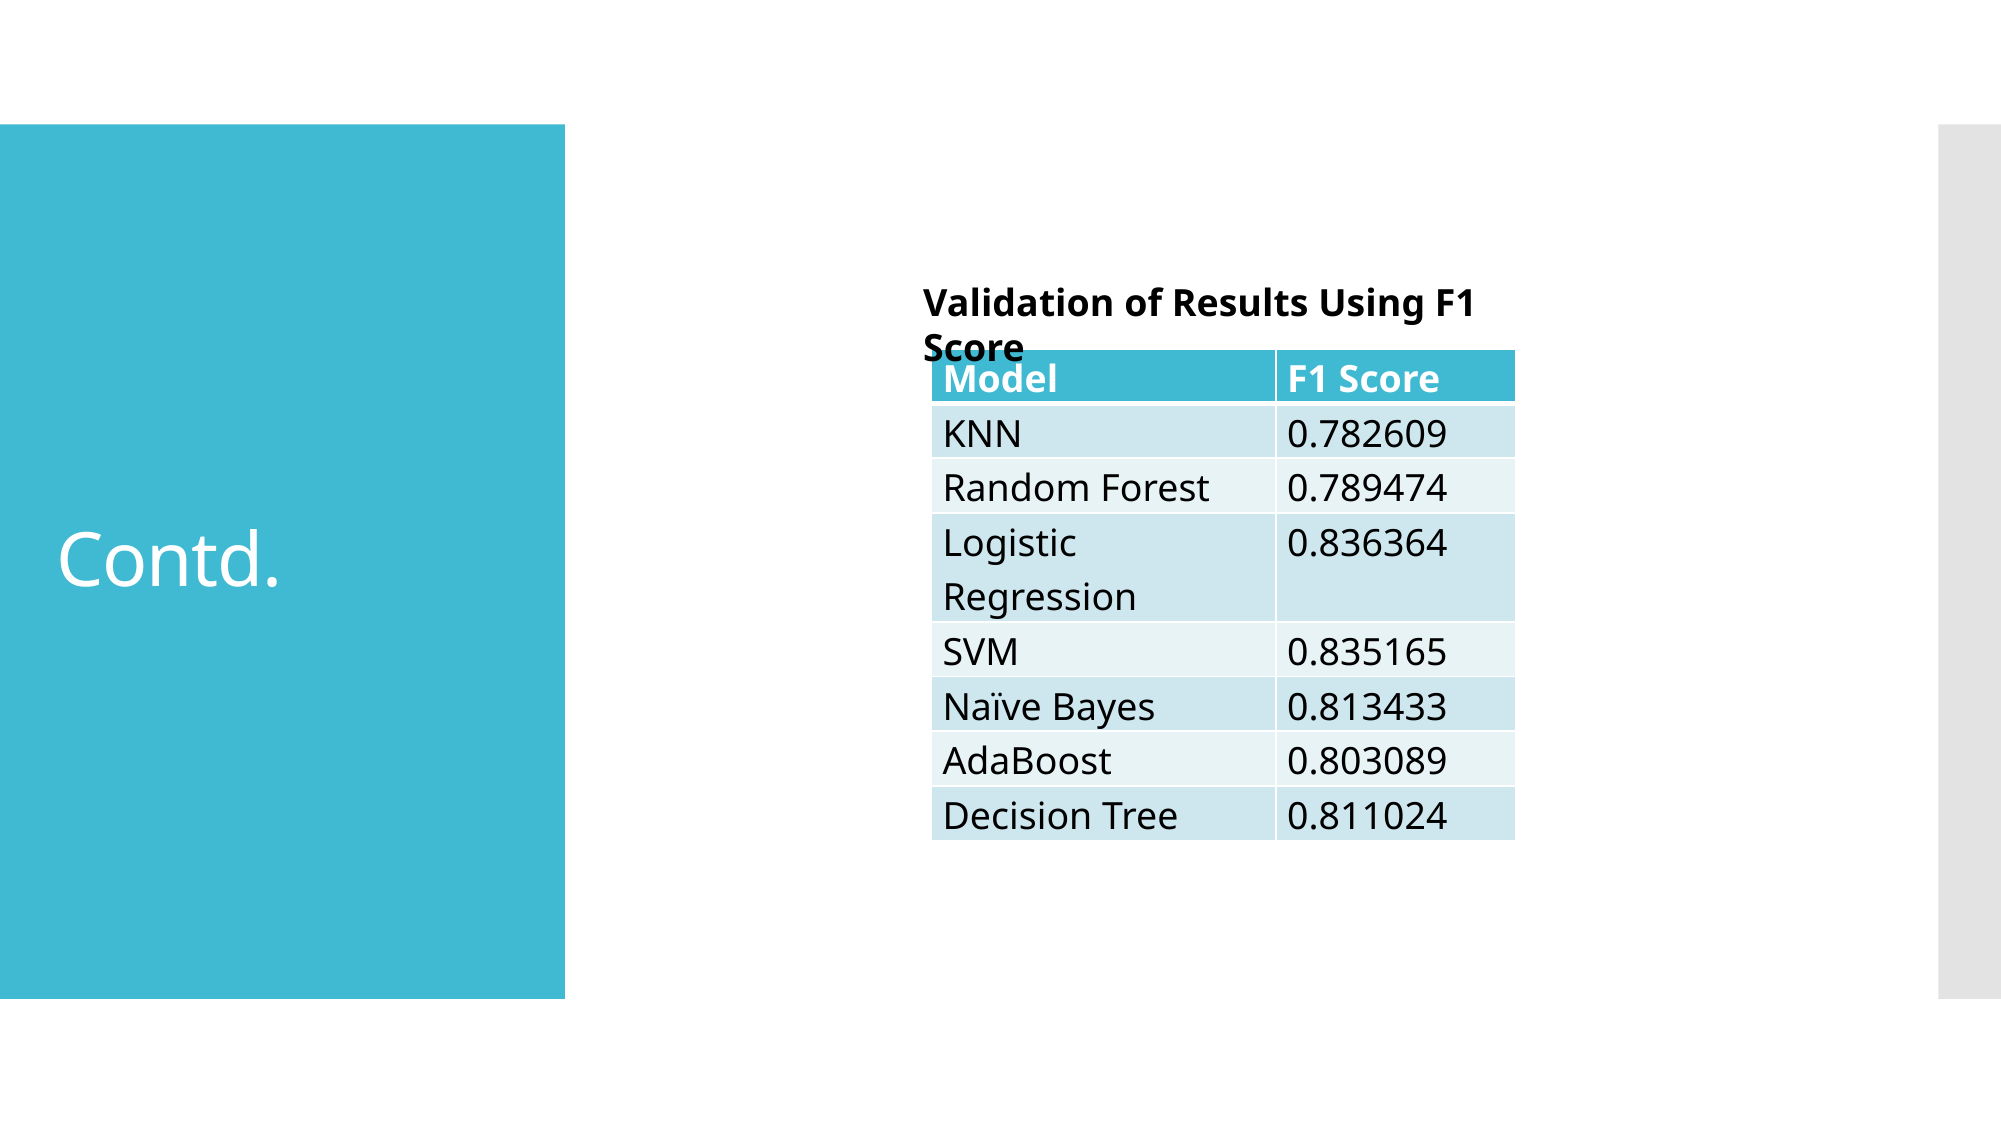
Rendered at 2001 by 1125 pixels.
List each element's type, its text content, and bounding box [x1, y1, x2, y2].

table_cell KNN [932, 406, 1275, 457]
table_cell Logistic Regression [932, 514, 1275, 621]
table_cell 0.836364 [1277, 514, 1515, 621]
table_cell 0.813433 [1277, 677, 1515, 730]
table_cell SVM [932, 623, 1275, 676]
table_cell 0.835165 [1277, 623, 1515, 676]
table_cell 0.803089 [1277, 732, 1515, 785]
table_header F1 Score [1277, 377, 1515, 401]
table_header Model [932, 377, 1275, 401]
text_box Validation of Results Using F1 Score [908, 271, 1538, 377]
table_cell AdaBoost [932, 732, 1275, 785]
table_cell Naïve Bayes [932, 677, 1275, 730]
table_cell Decision Tree [932, 787, 1275, 840]
table_cell 0.811024 [1277, 787, 1515, 840]
table_cell 0.789474 [1277, 459, 1515, 512]
table_cell Random Forest [932, 459, 1275, 512]
table_cell 0.782609 [1277, 406, 1515, 457]
title Contd. [41, 184, 525, 940]
